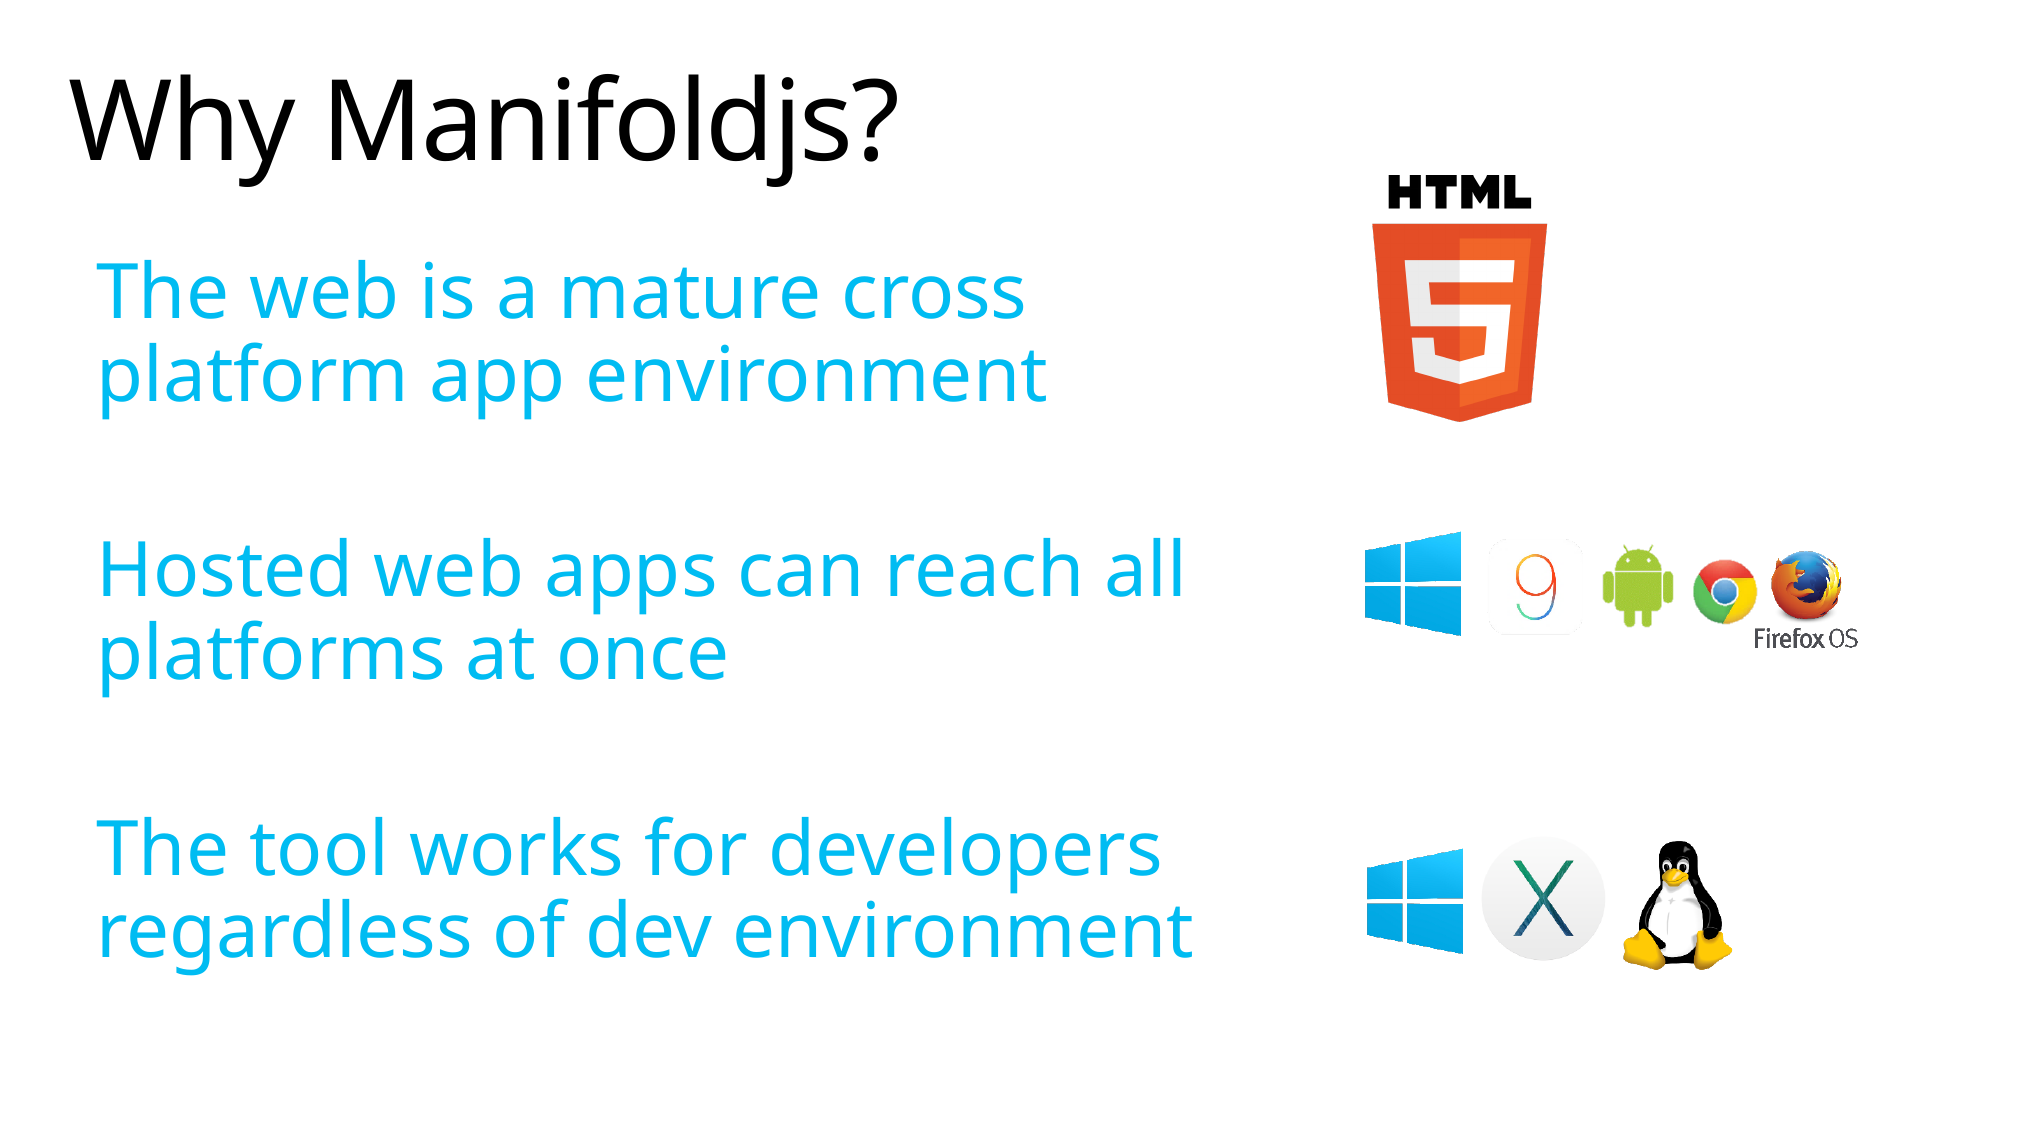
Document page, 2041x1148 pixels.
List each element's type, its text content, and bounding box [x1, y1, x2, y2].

text_box The web is a mature cross platform app environment Hosted web apps can reach all platforms at once The tool works for developers regardless of dev environment [71, 237, 1367, 1148]
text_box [1365, 531, 1866, 657]
picture [1336, 174, 1584, 422]
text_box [1367, 825, 1784, 985]
title Why Manifoldjs? [45, 48, 1996, 200]
